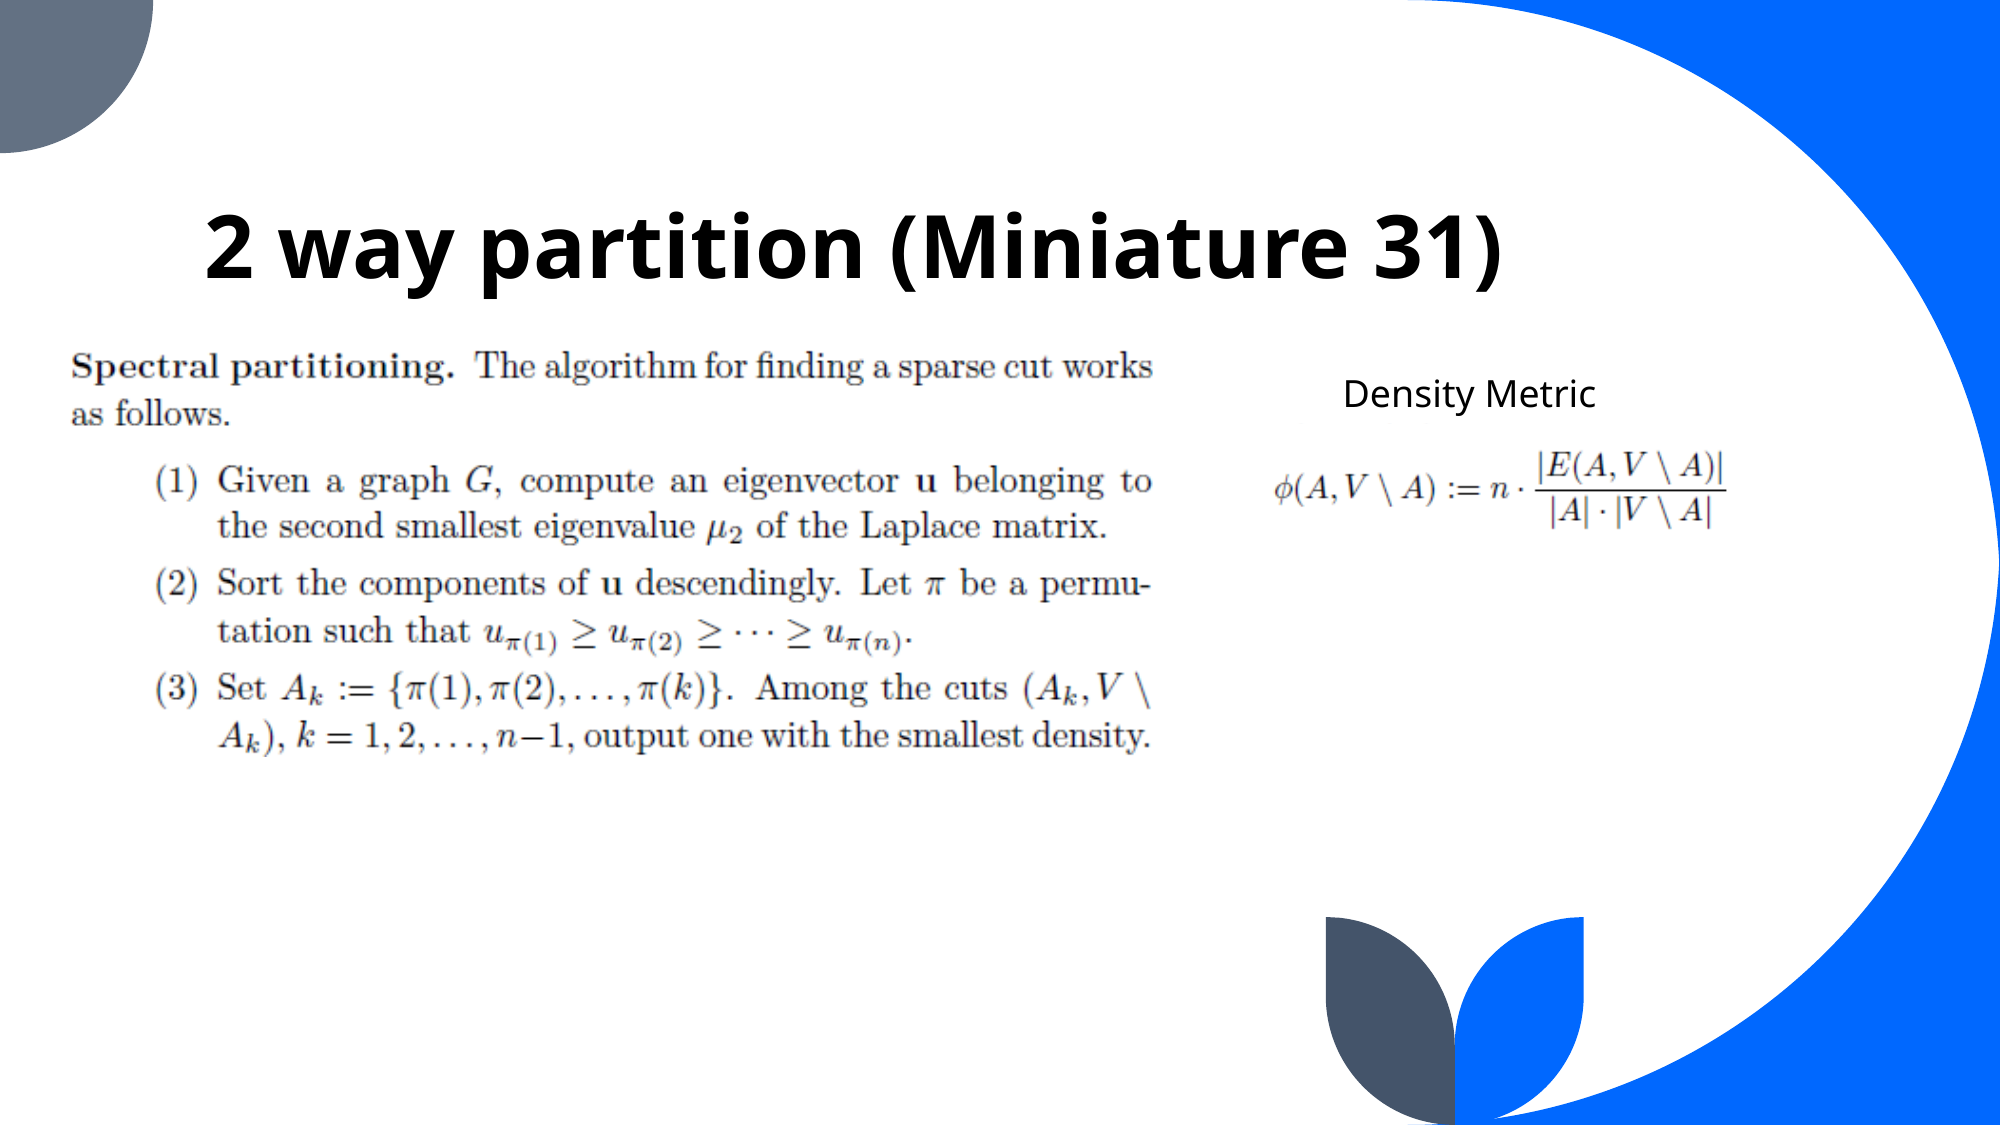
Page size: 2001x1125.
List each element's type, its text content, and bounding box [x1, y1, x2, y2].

text_box Density Metric [1327, 362, 1612, 423]
picture [18, 325, 1742, 757]
title 2 way partition (Miniature 31) [190, 16, 1795, 303]
